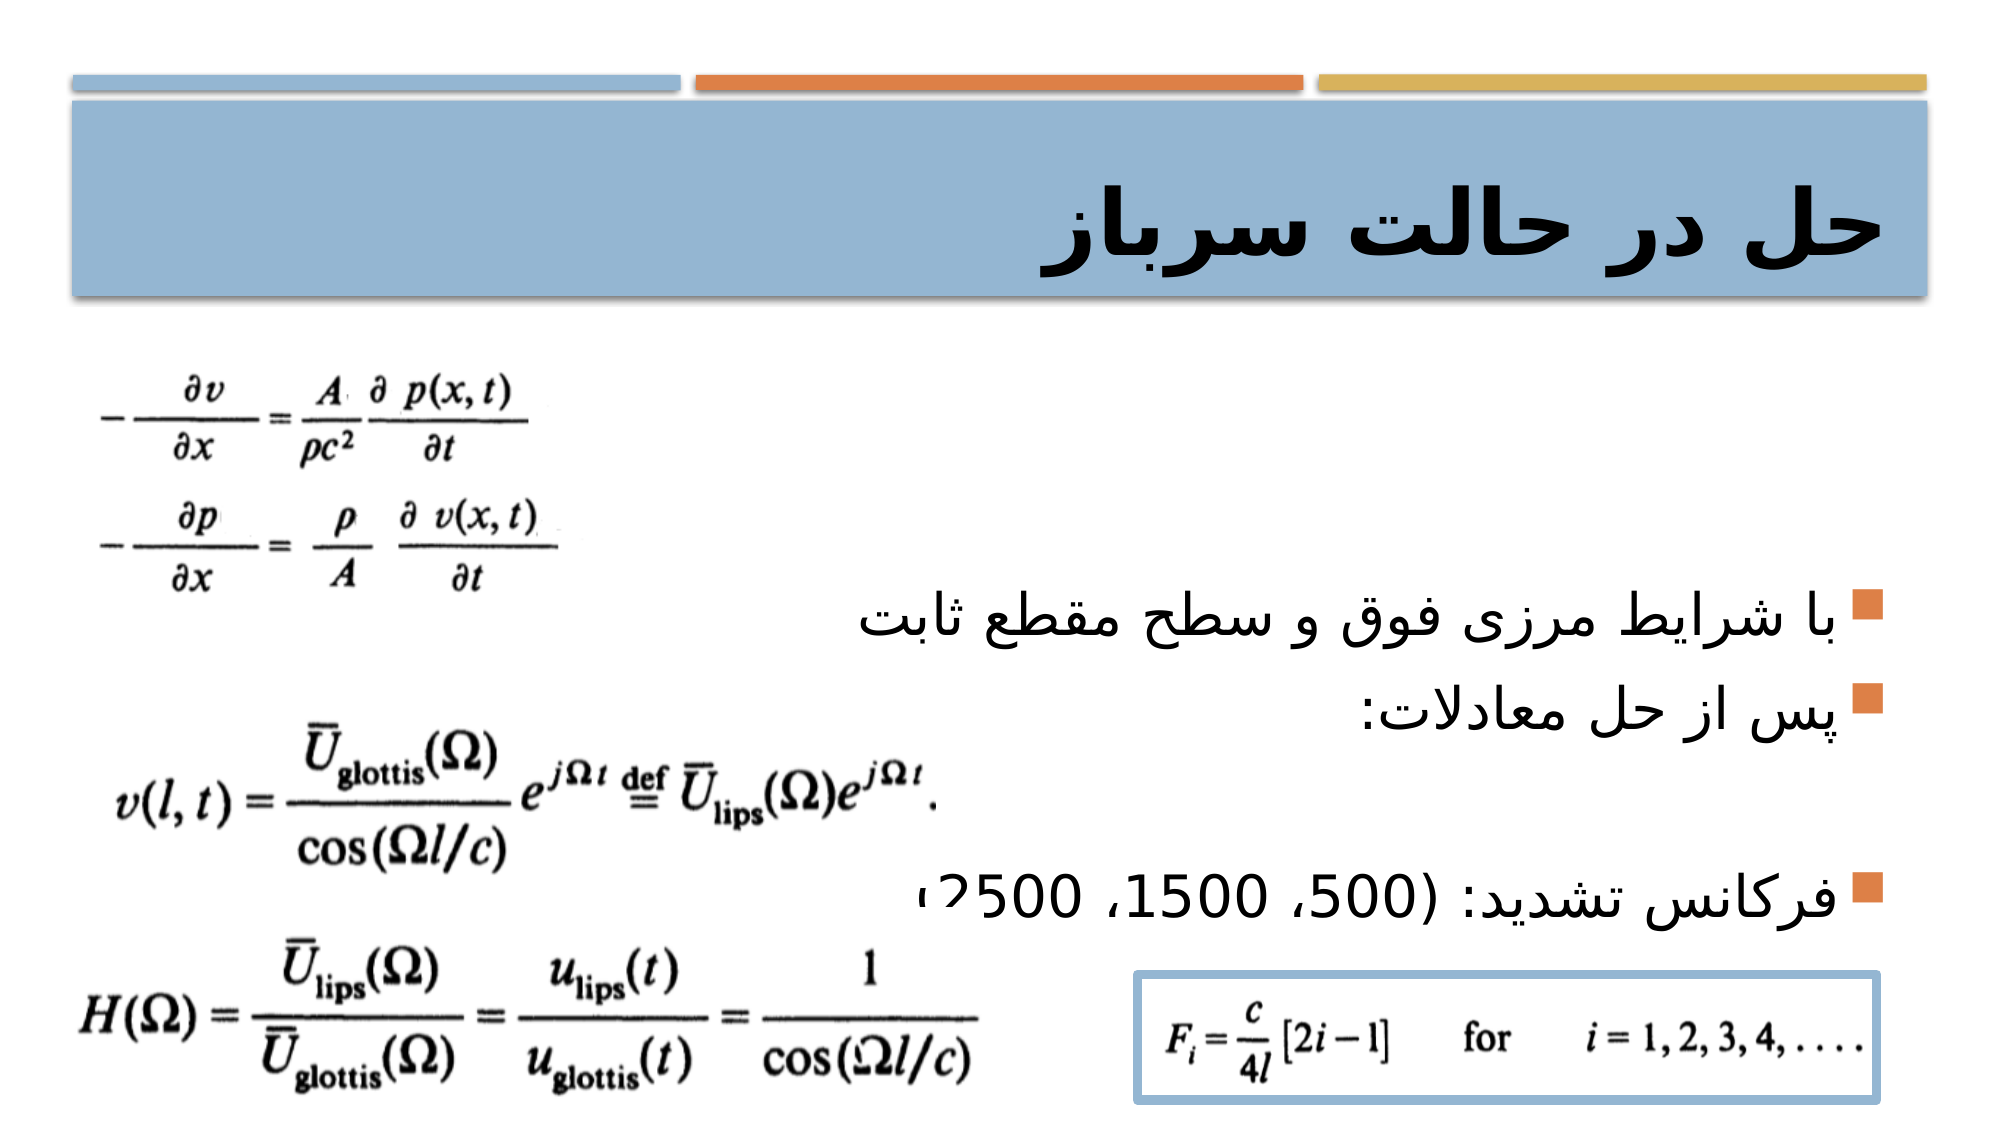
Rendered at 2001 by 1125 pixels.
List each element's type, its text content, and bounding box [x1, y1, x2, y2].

picture [1141, 978, 1873, 1096]
picture [71, 705, 937, 889]
picture [94, 357, 596, 618]
title حل در حالت سرباز [95, 115, 1905, 282]
picture [43, 907, 985, 1125]
